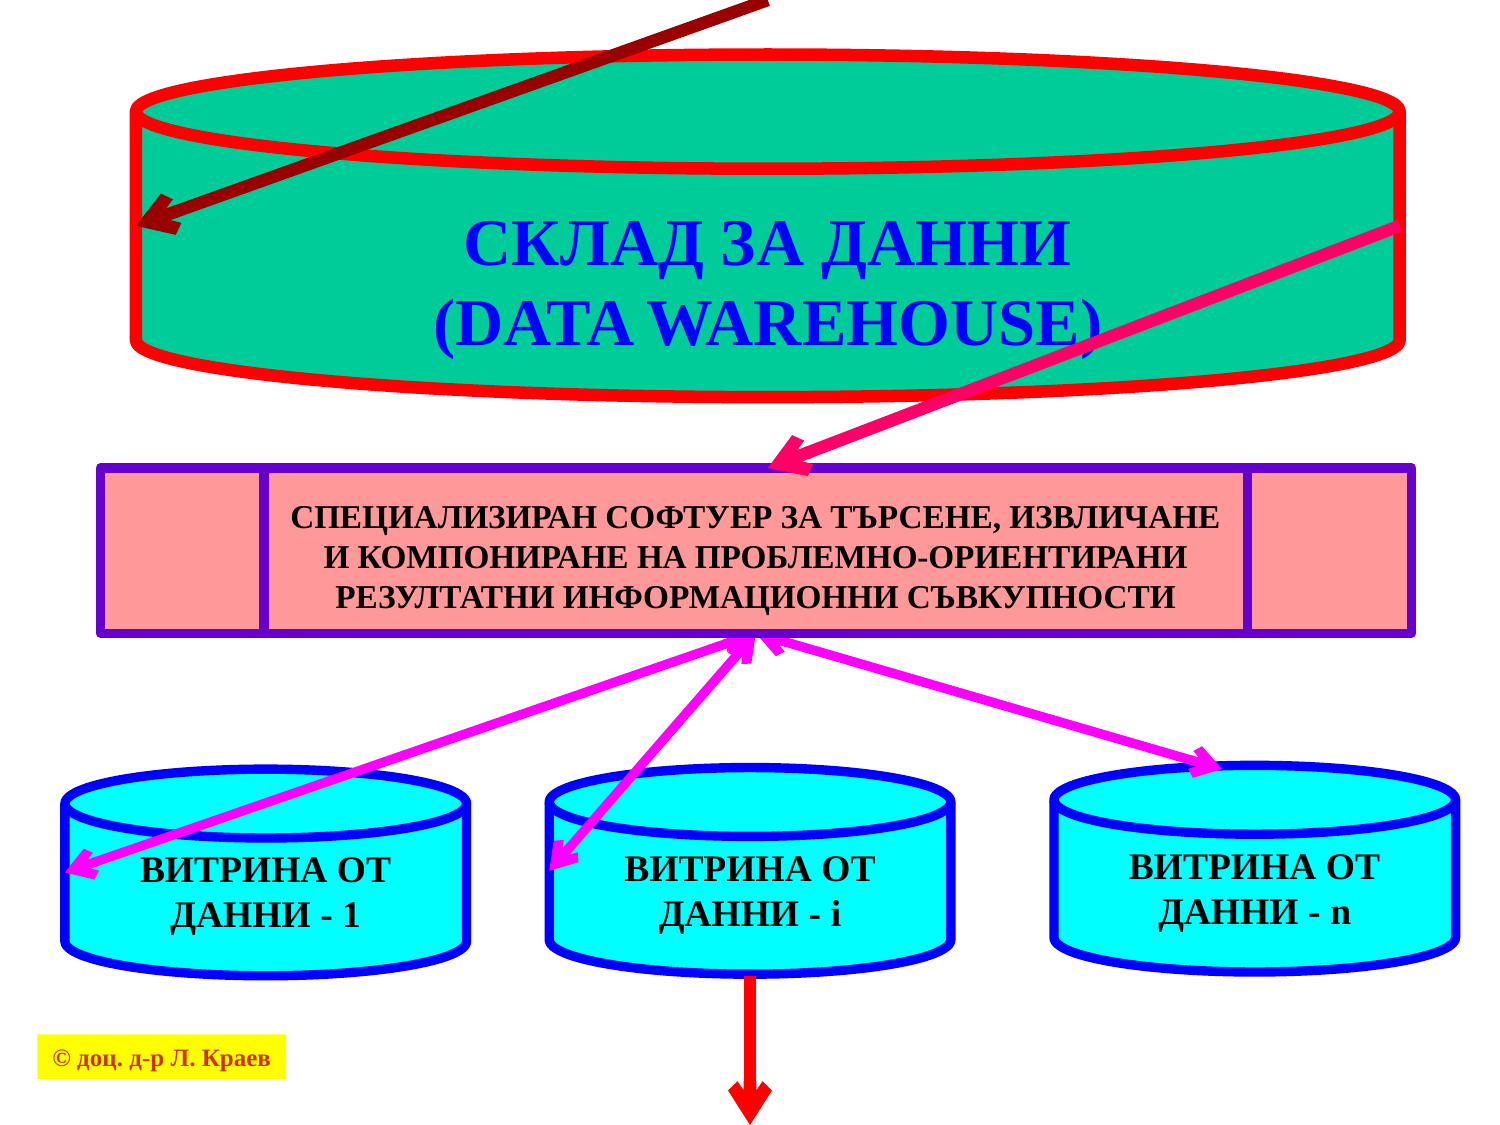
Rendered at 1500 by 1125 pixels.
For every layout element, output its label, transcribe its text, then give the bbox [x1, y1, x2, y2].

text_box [755, 633, 1223, 770]
text_box ВИТРИНА ОТ ДАННИ - i [549, 778, 951, 975]
text_box ВИТРИНА ОТ ДАННИ - 1 [64, 769, 320, 872]
text_box ВИТРИНА ОТ ДАННИ - 1 [64, 778, 467, 976]
text_box СПЕЦИАЛИЗИРАН СОФТУЕР ЗА ТЪРСЕНЕ, ИЗВЛИЧАНЕ И КОМПОНИРАНЕ НА ПРОБЛЕМНО-ОРИЕНТИРАНИ РЕЗУЛТАТНИ ИНФОРМАЦИОННИ СЪВКУПНОСТИ [100, 467, 1412, 634]
text_box ВИТРИНА ОТ ДАННИ - n [1053, 765, 1456, 972]
text_box СКЛАД ЗА ДАННИ (DATA WAREHOUSE) [135, 54, 1400, 398]
text_box © доц. д-р Л. Краев [37, 1034, 287, 1079]
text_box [265, 633, 747, 770]
